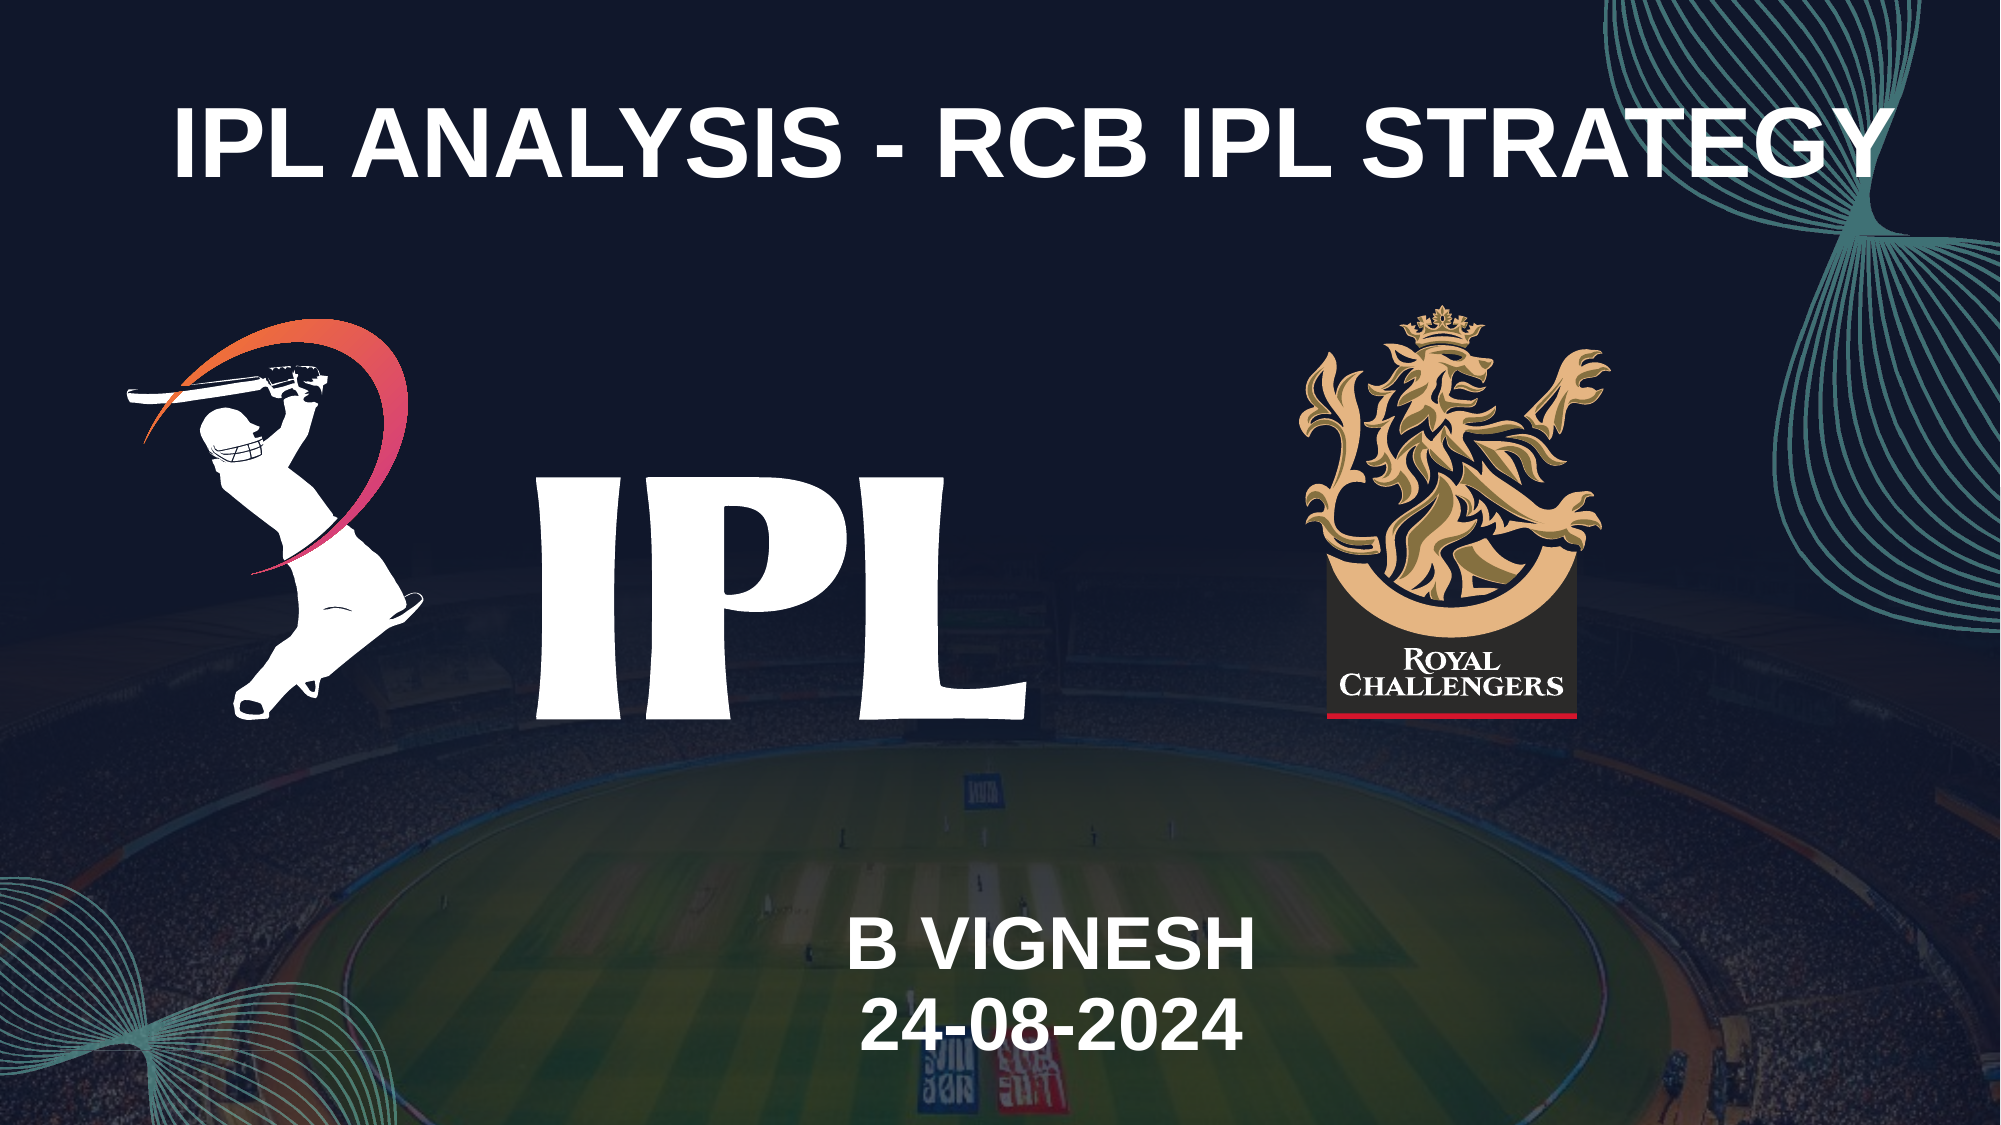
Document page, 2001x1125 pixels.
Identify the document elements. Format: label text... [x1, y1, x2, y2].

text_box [126, 318, 424, 720]
text_box [645, 477, 847, 720]
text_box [1298, 305, 1611, 720]
text_box [859, 477, 1027, 720]
text_box B VIGNESH 24-08-2024 [551, 897, 1552, 1075]
text_box IPL ANALYSIS - RCB IPL STRATEGY [156, 70, 1924, 205]
text_box [536, 477, 621, 720]
